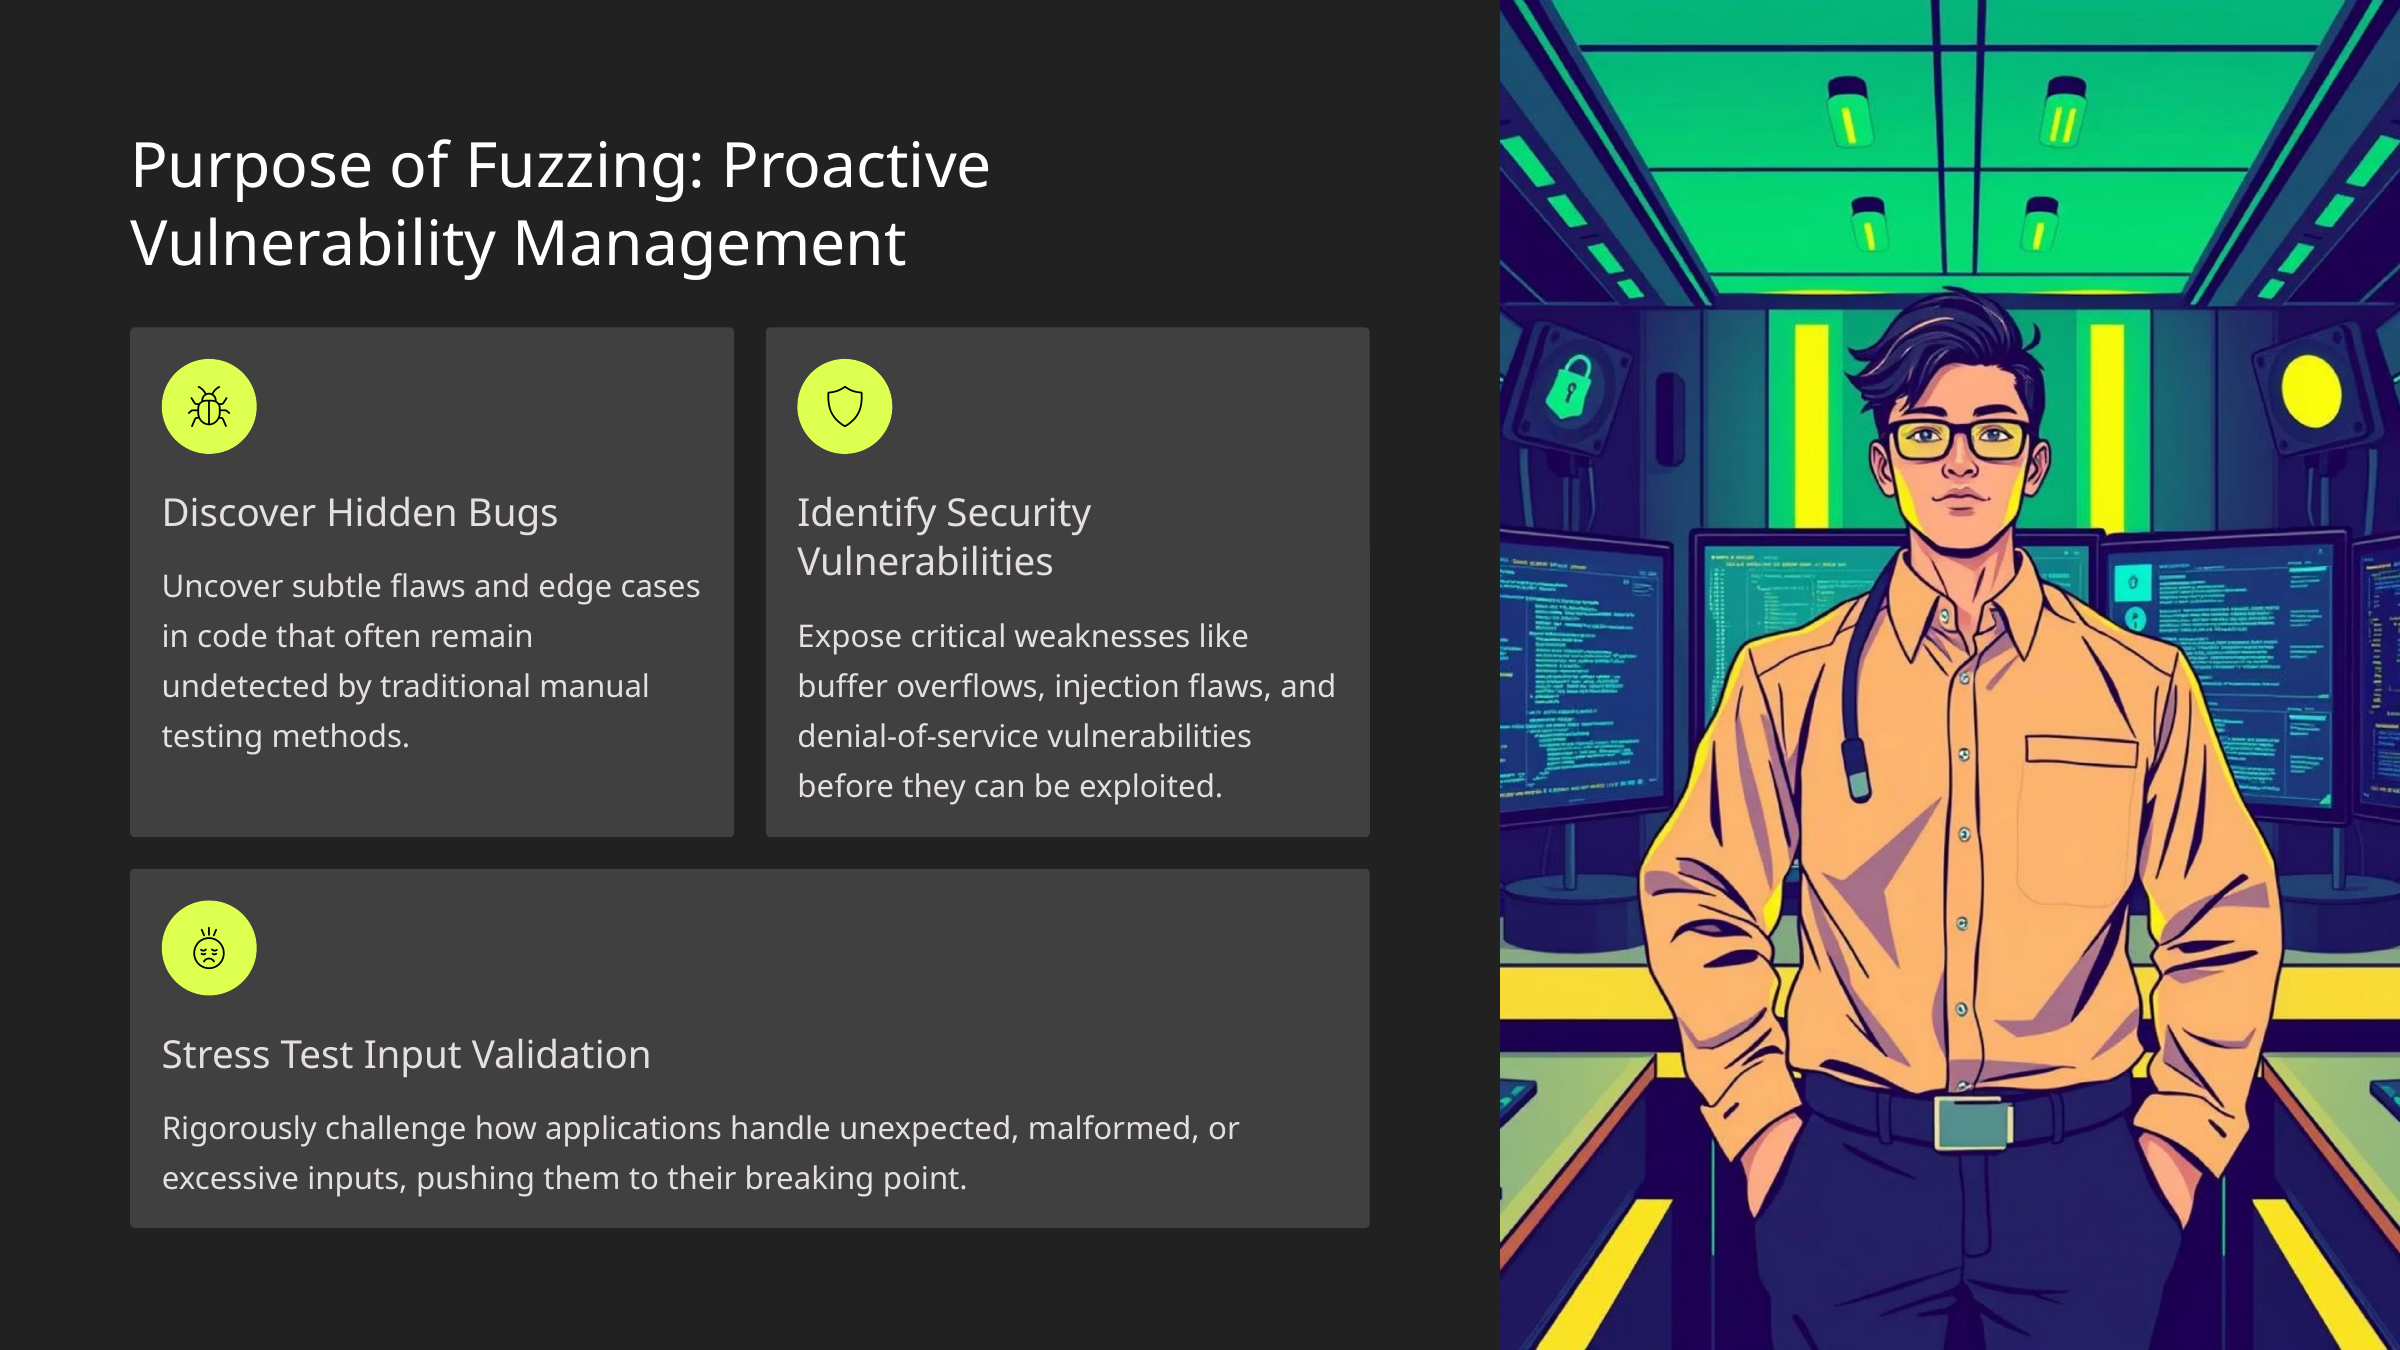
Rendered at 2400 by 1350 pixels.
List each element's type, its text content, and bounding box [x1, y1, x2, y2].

text_box [161, 358, 257, 454]
text_box Discover Hidden Bugs [161, 485, 636, 535]
text_box [130, 327, 735, 838]
text_box Stress Test Input Validation [161, 1027, 826, 1077]
text_box [797, 358, 893, 454]
text_box [161, 900, 257, 996]
picture [1499, 0, 2400, 1350]
text_box Uncover subtle flaws and edge cases in code that often remain undetected by traditional manual testing methods. [161, 553, 703, 706]
picture [823, 385, 867, 428]
text_box Rigorously challenge how applications handle unexpected, malformed, or excessive inputs, pushing them to their breaking point. [161, 1095, 1339, 1197]
text_box [130, 868, 1370, 1229]
text_box [765, 327, 1370, 838]
text_box Purpose of Fuzzing: Proactive Vulnerability Management [130, 121, 1370, 280]
picture [187, 926, 231, 970]
text_box Identify Security Vulnerabilities [797, 485, 1339, 585]
text_box Expose critical weaknesses like buffer overflows, injection flaws, and denial-of-service vulnerabilities before they can be exploited. [797, 603, 1339, 806]
picture [187, 385, 231, 428]
